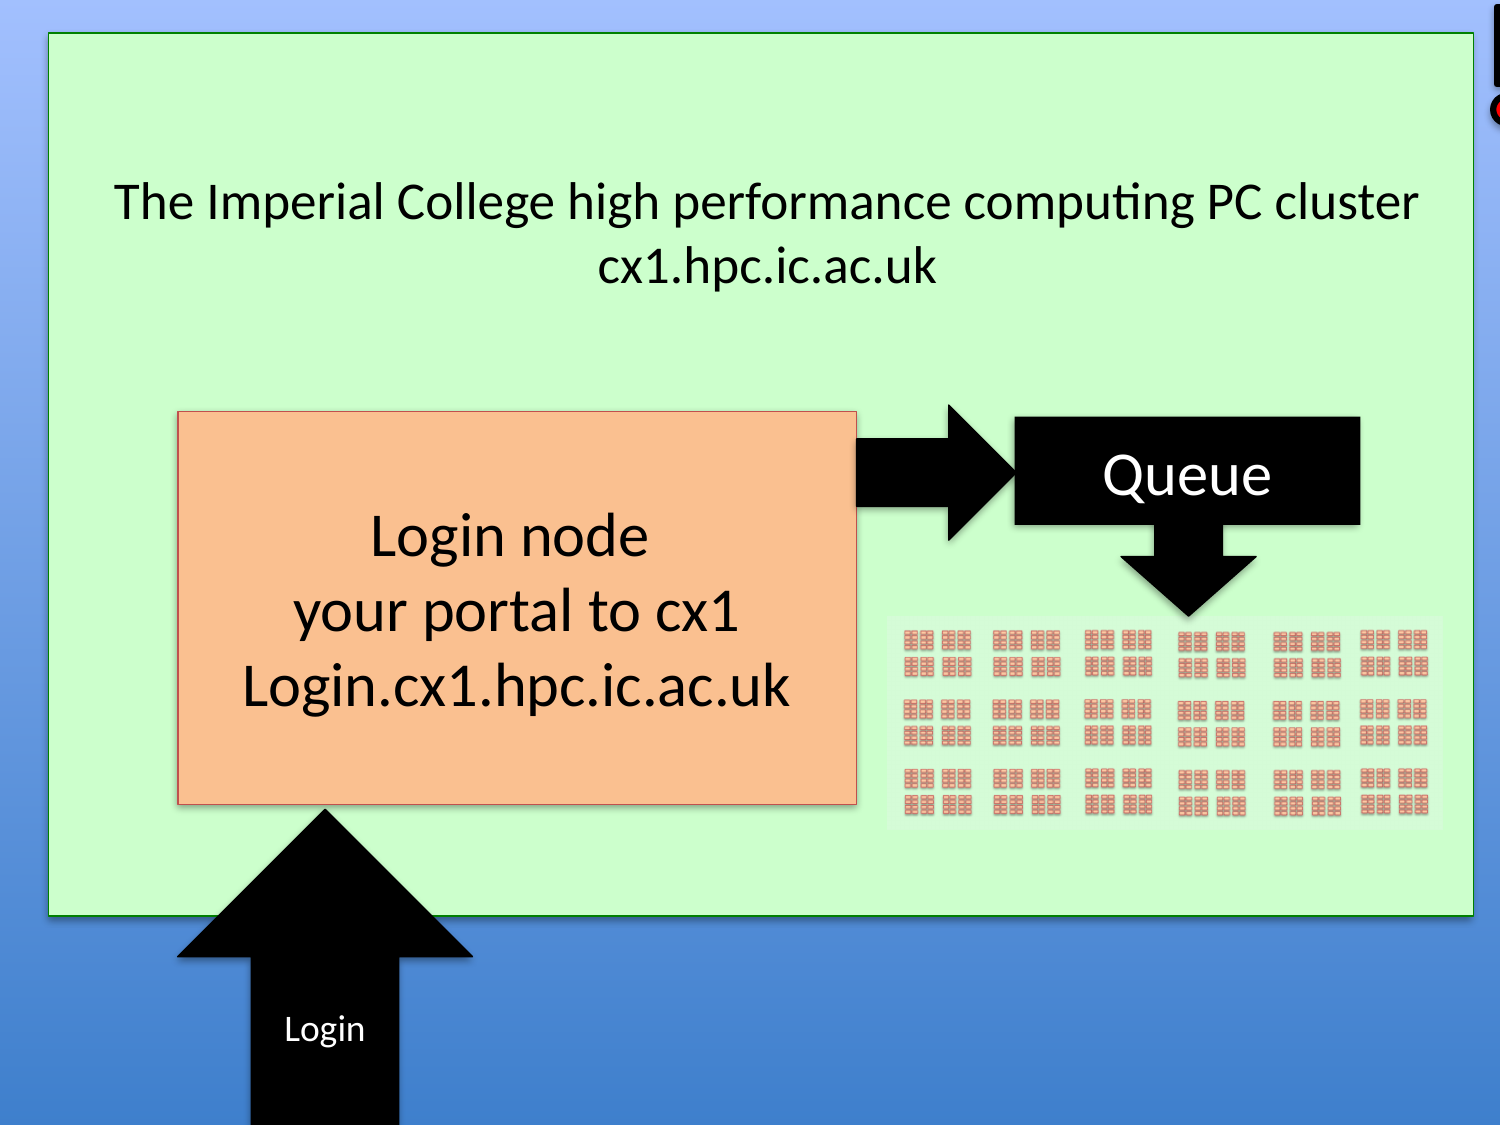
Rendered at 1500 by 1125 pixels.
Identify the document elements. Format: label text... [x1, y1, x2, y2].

text_box [1120, 533, 1257, 615]
text_box Login node your portal to cx1 Login.cx1.hpc.ic.ac.uk [177, 411, 857, 805]
text_box [48, 32, 1474, 917]
text_box [855, 404, 1009, 541]
text_box Queue [1014, 416, 1361, 526]
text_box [1492, 6, 1500, 124]
title The Imperial College high performance computing PC cluster cx1.hpc.ic.ac.uk [92, 136, 1443, 324]
text_box [0, 0, 1500, 1125]
text_box Login [176, 808, 474, 1125]
picture [887, 616, 1443, 830]
